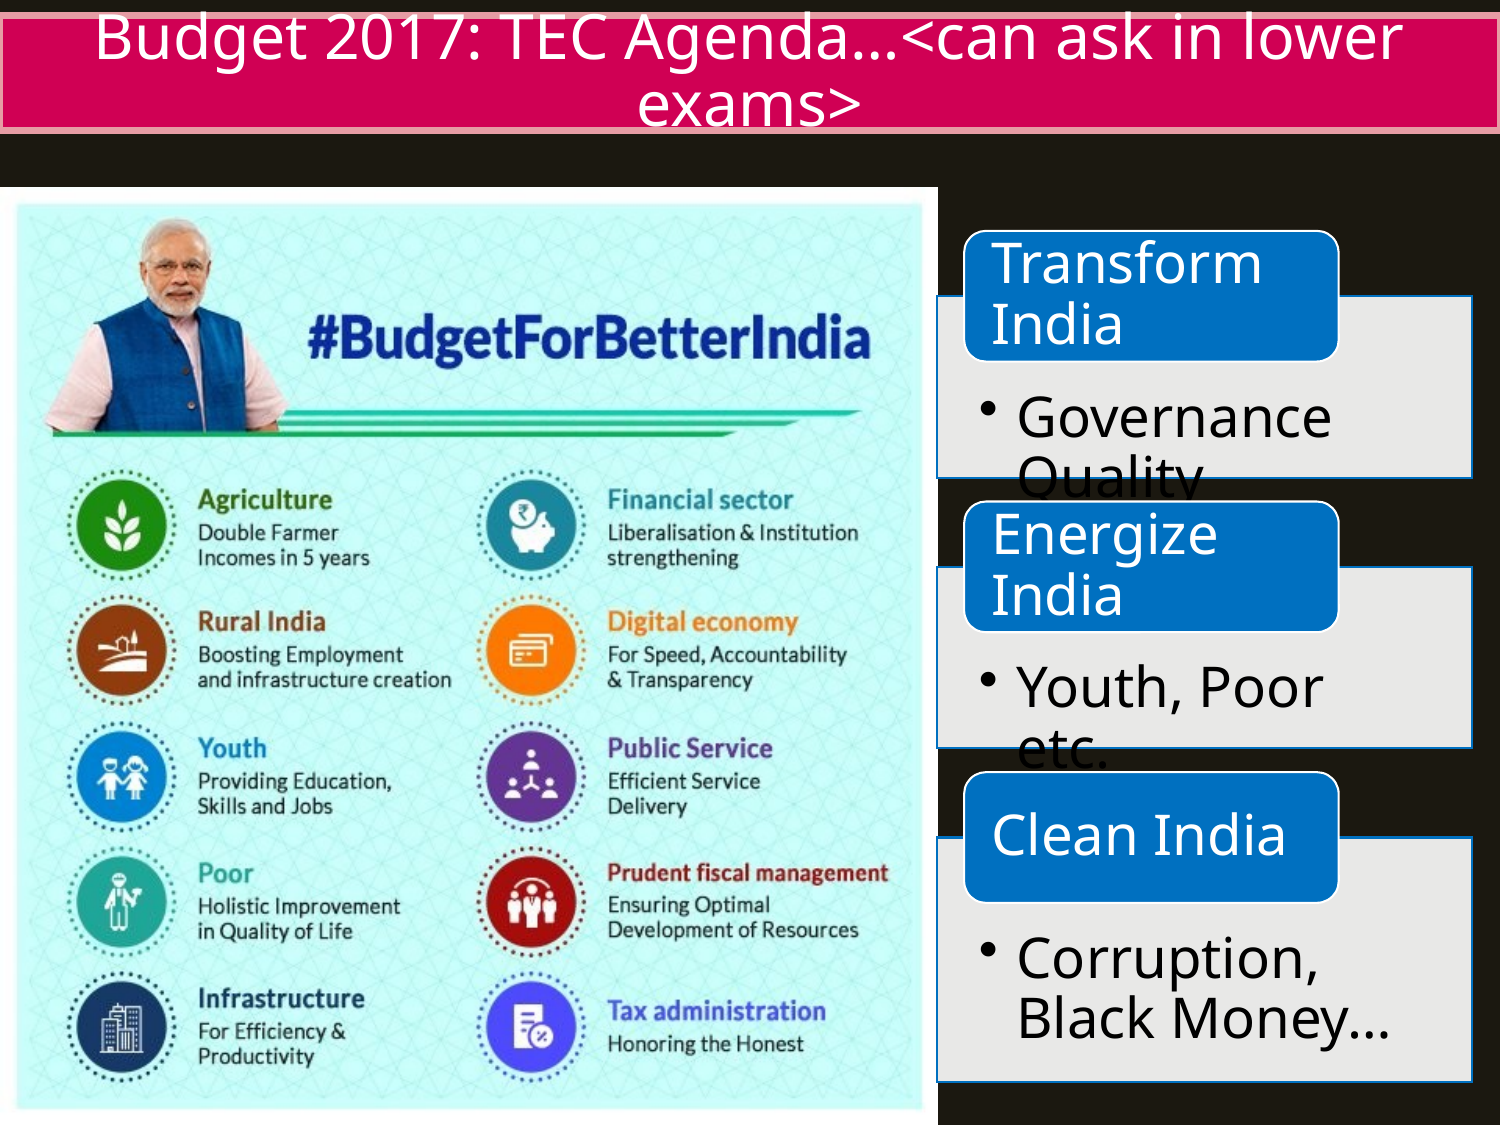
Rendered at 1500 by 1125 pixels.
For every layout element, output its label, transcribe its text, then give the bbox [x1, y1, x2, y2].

title Budget 2017: TEC Agenda…<can ask in lower exams> [0, 12, 1500, 134]
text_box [937, 187, 1473, 1125]
picture [0, 187, 937, 1125]
